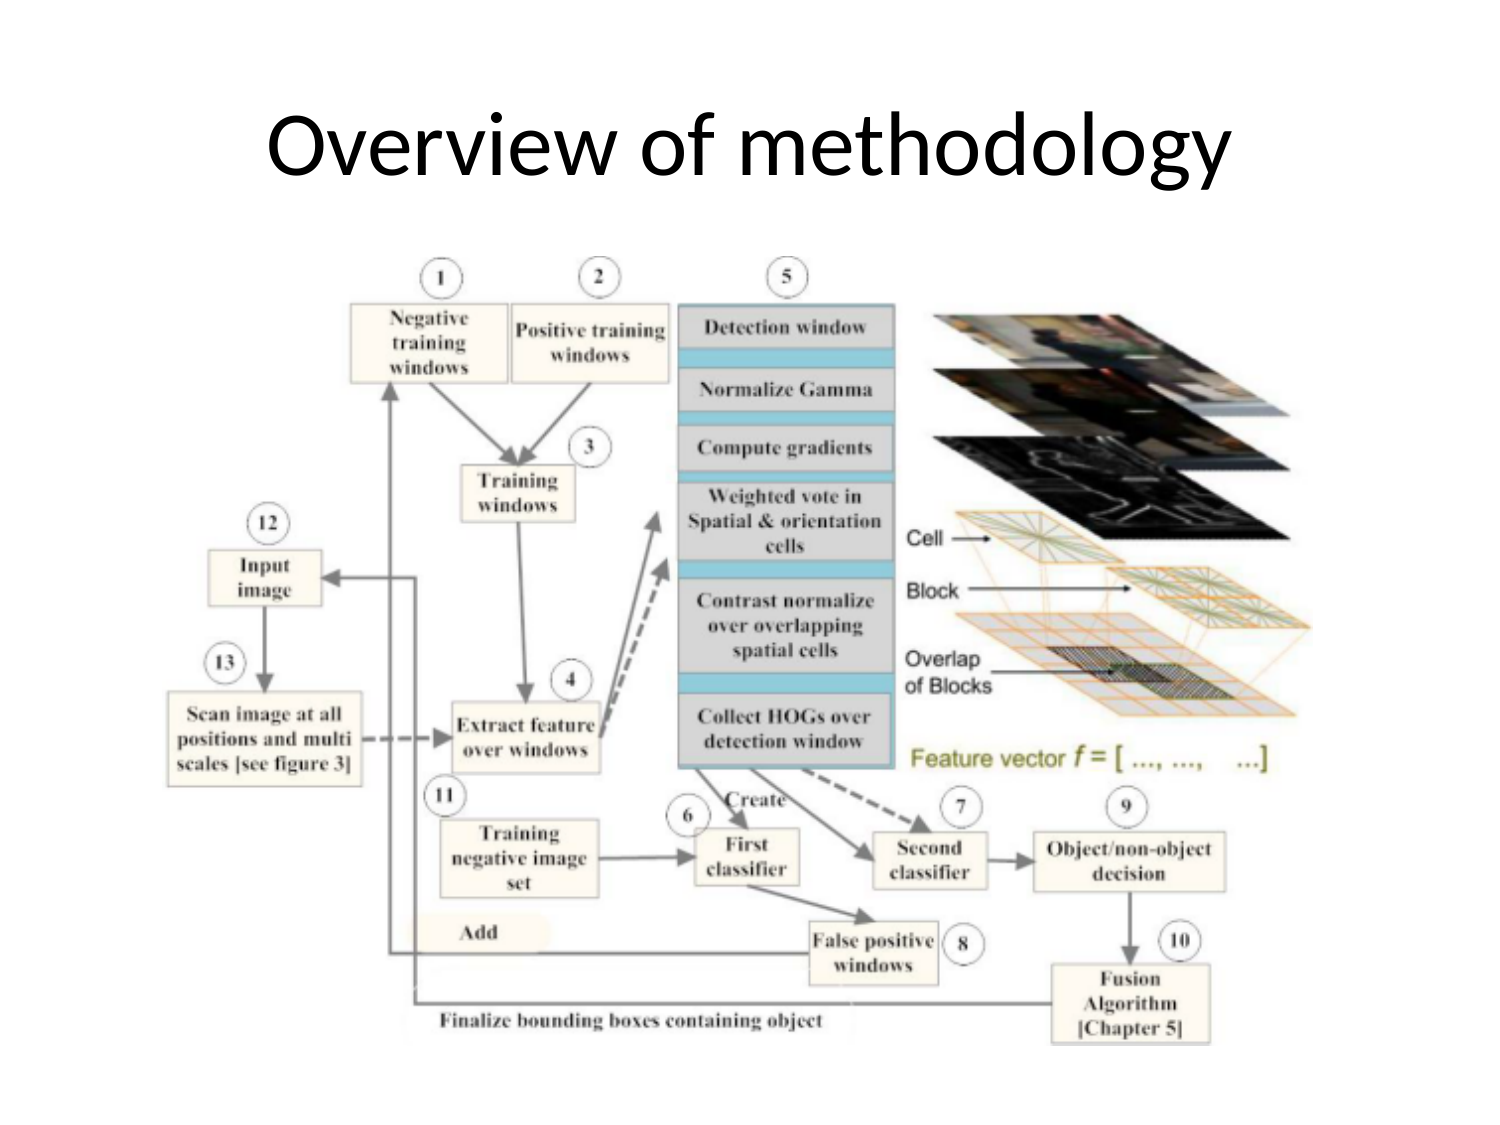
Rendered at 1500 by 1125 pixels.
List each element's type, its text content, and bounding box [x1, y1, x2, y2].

picture [162, 255, 1313, 1046]
title Overview of methodology [75, 45, 1425, 233]
